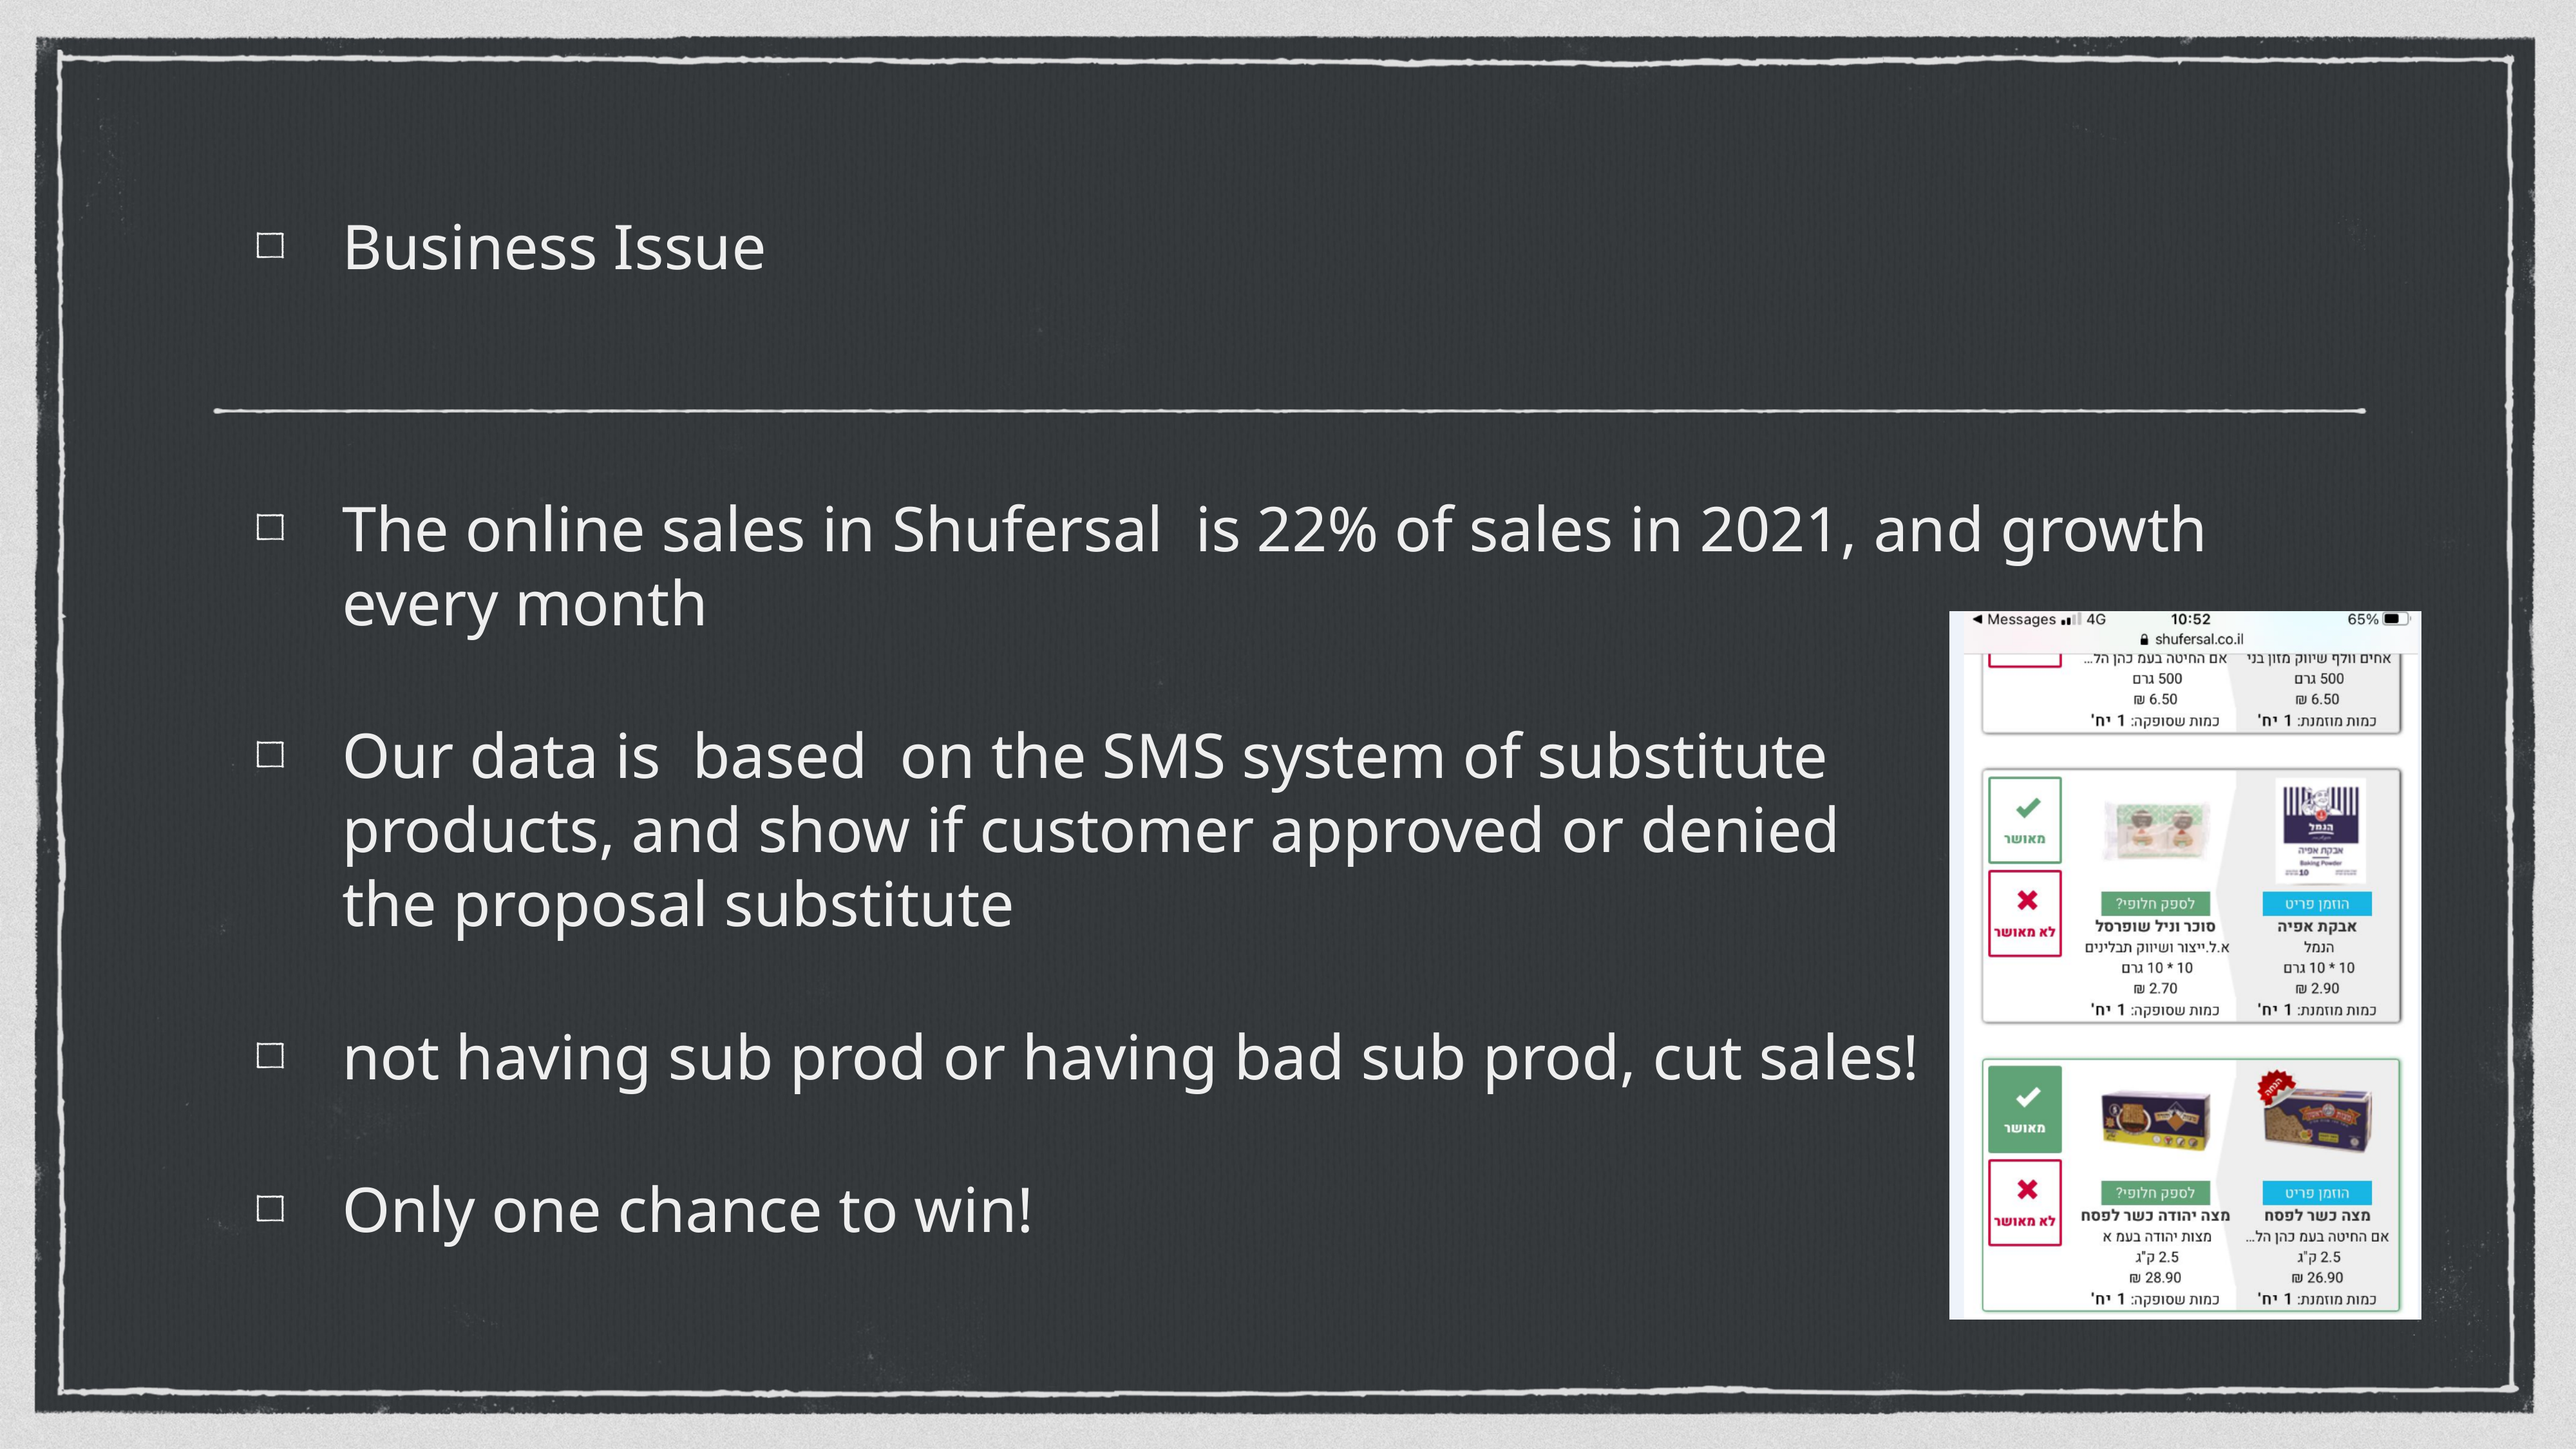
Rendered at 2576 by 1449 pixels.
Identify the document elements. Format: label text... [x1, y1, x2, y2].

title Business Issue [251, 102, 2324, 387]
list The online sales in Shufersal is 22% of sales in 2021, and growth every month Our data is based on the SMS system of substitute products, and show if customer approved or denied the proposal substitute not having sub prod or having bad sub prod, cut sales! Only one chance to win! [251, 484, 2324, 1334]
picture [0, 0, 2576, 1449]
